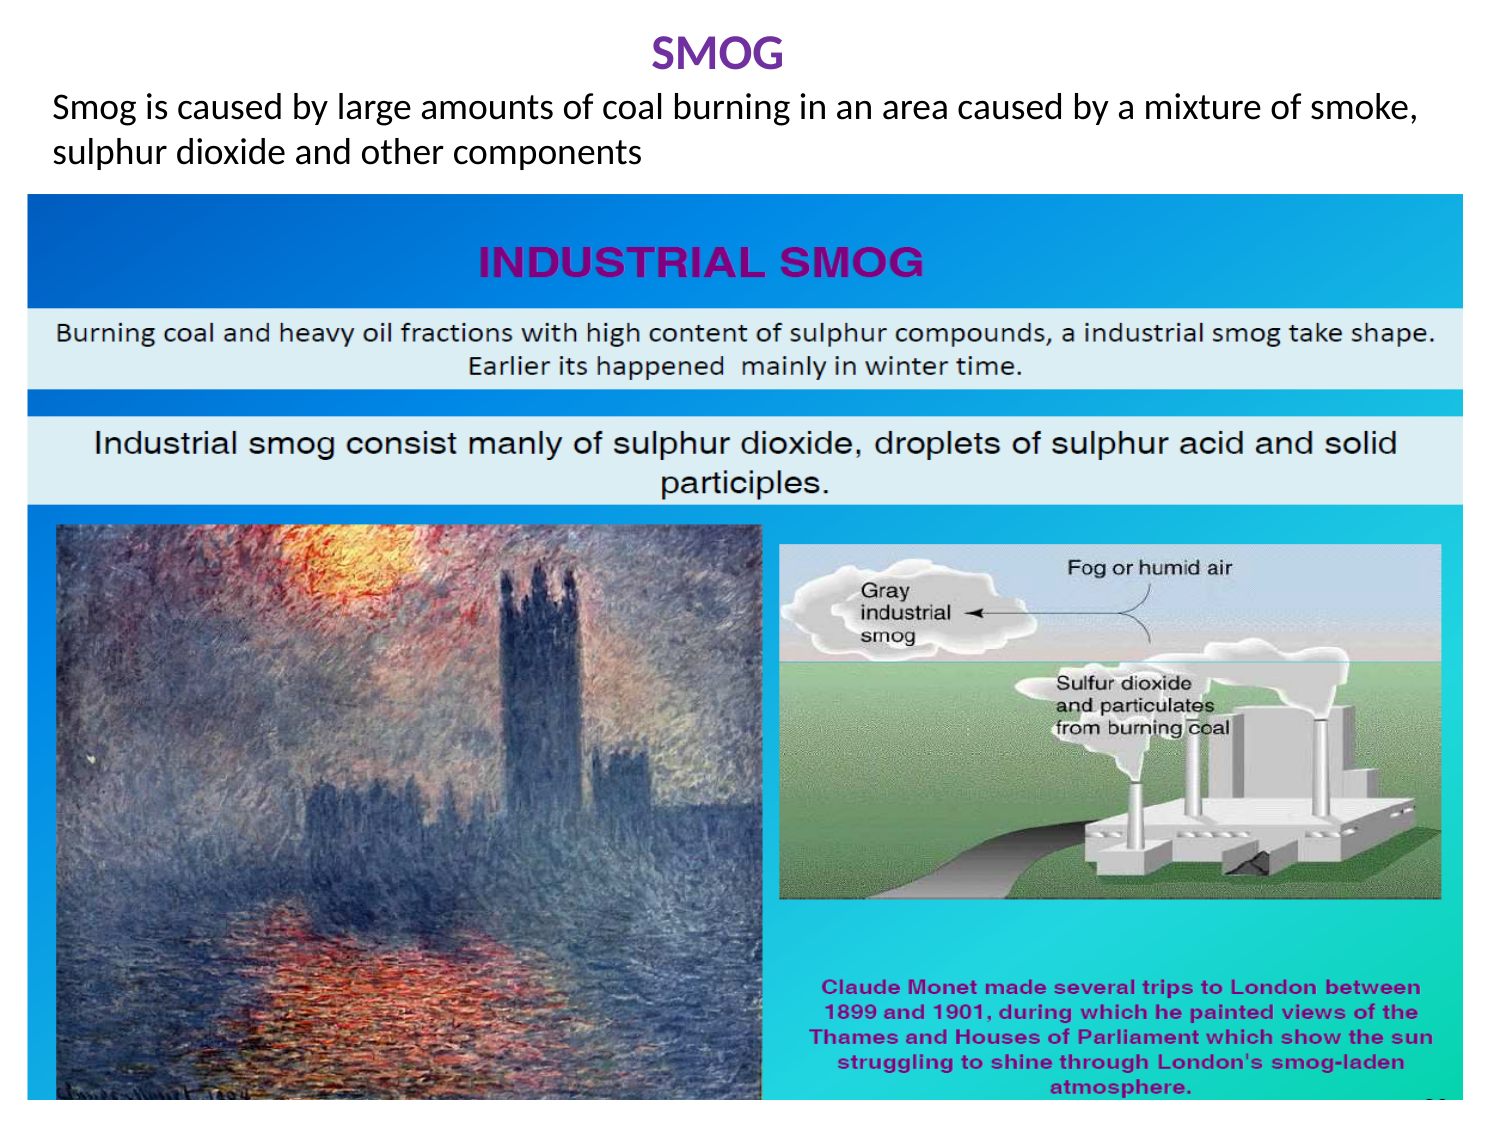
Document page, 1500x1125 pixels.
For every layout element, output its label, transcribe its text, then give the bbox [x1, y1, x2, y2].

text_box SMOG [636, 12, 800, 74]
picture [24, 193, 1463, 1101]
text_box Smog is caused by large amounts of coal burning in an area caused by a mixture of smoke, sulphur dioxide and other components [37, 74, 1463, 180]
